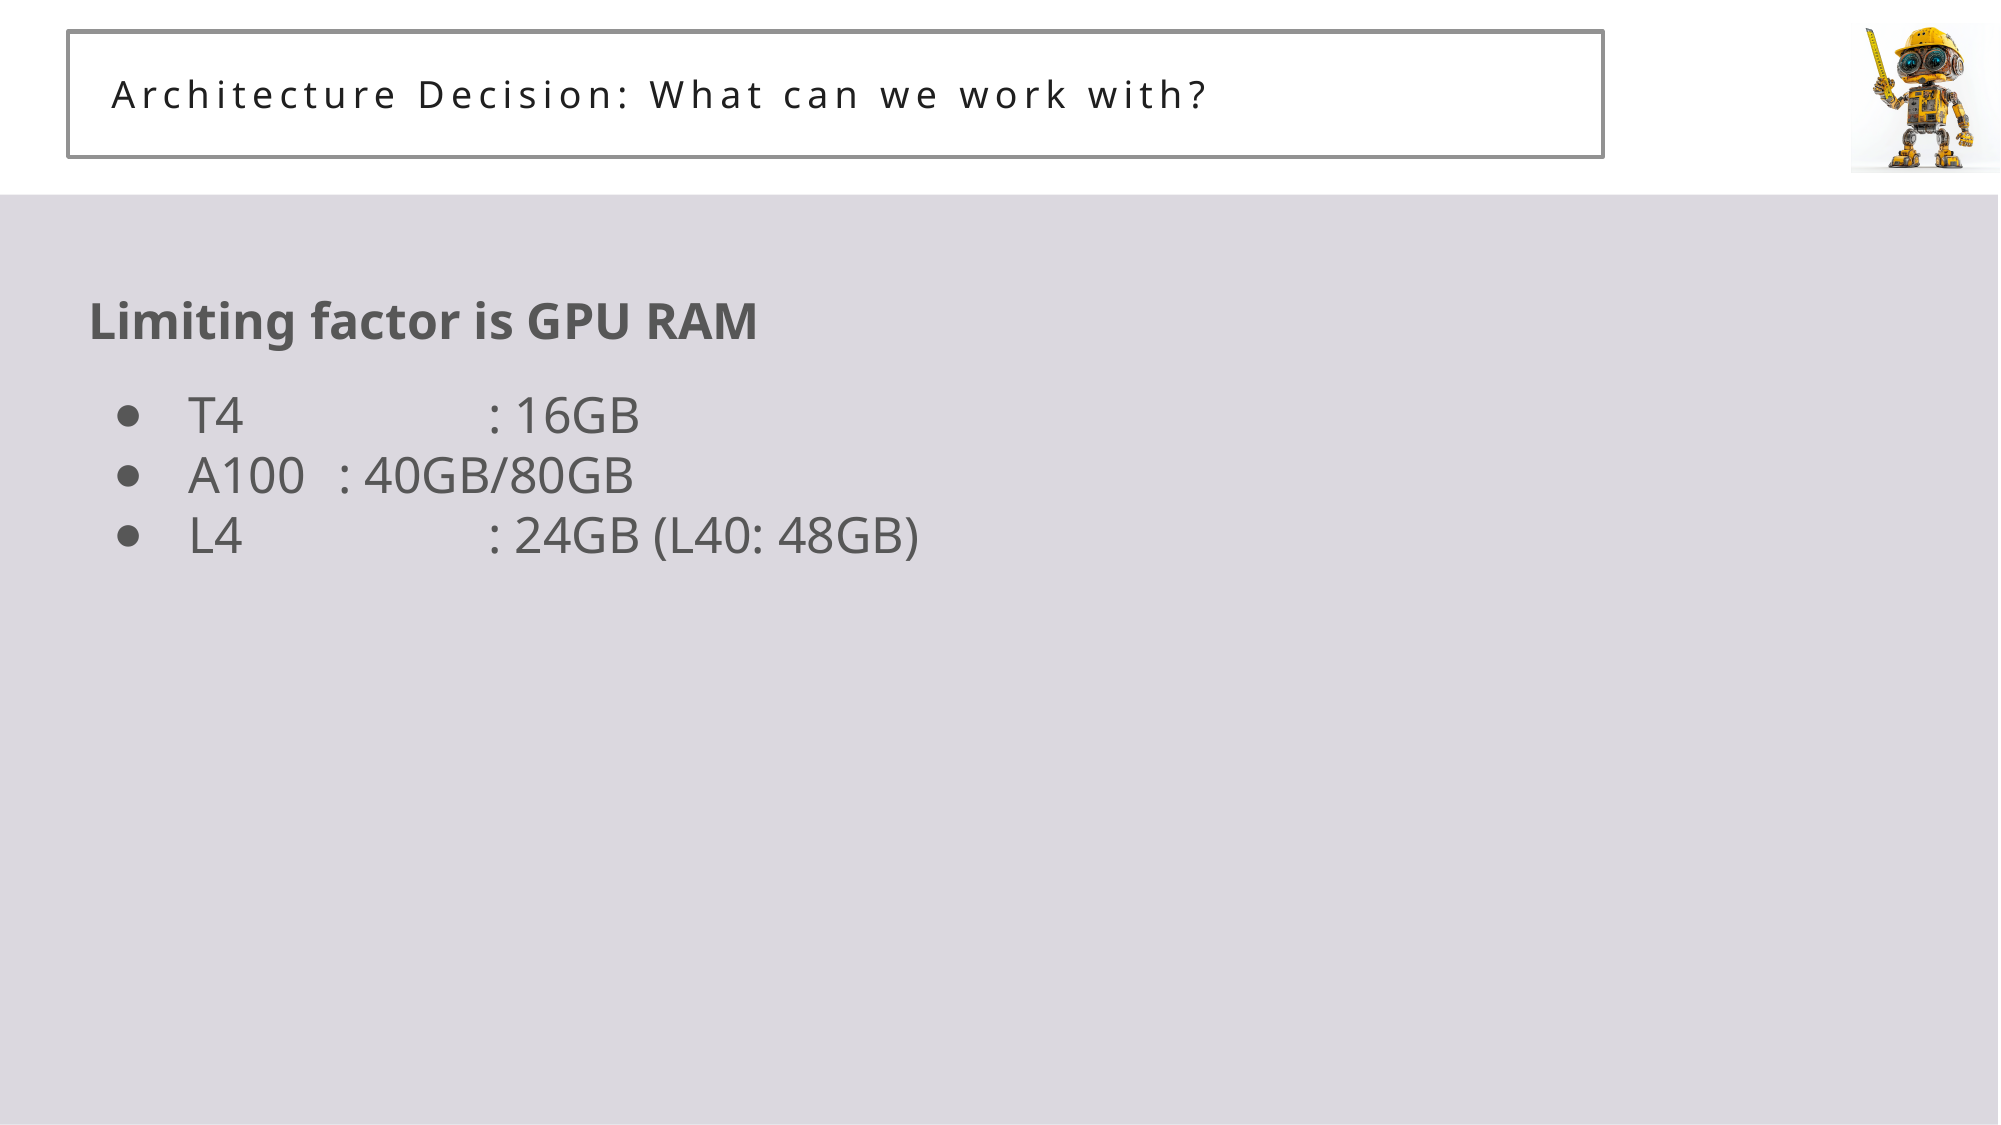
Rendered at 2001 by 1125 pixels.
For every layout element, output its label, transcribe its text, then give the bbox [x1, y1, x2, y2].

title Architecture Decision: What can we work with? [91, 51, 1588, 137]
list Limiting factor is GPU RAM T4 : 16GB A100 : 40GB/80GB L4 : 24GB (L40: 48GB) [68, 269, 1932, 1000]
picture [1851, 23, 2001, 173]
